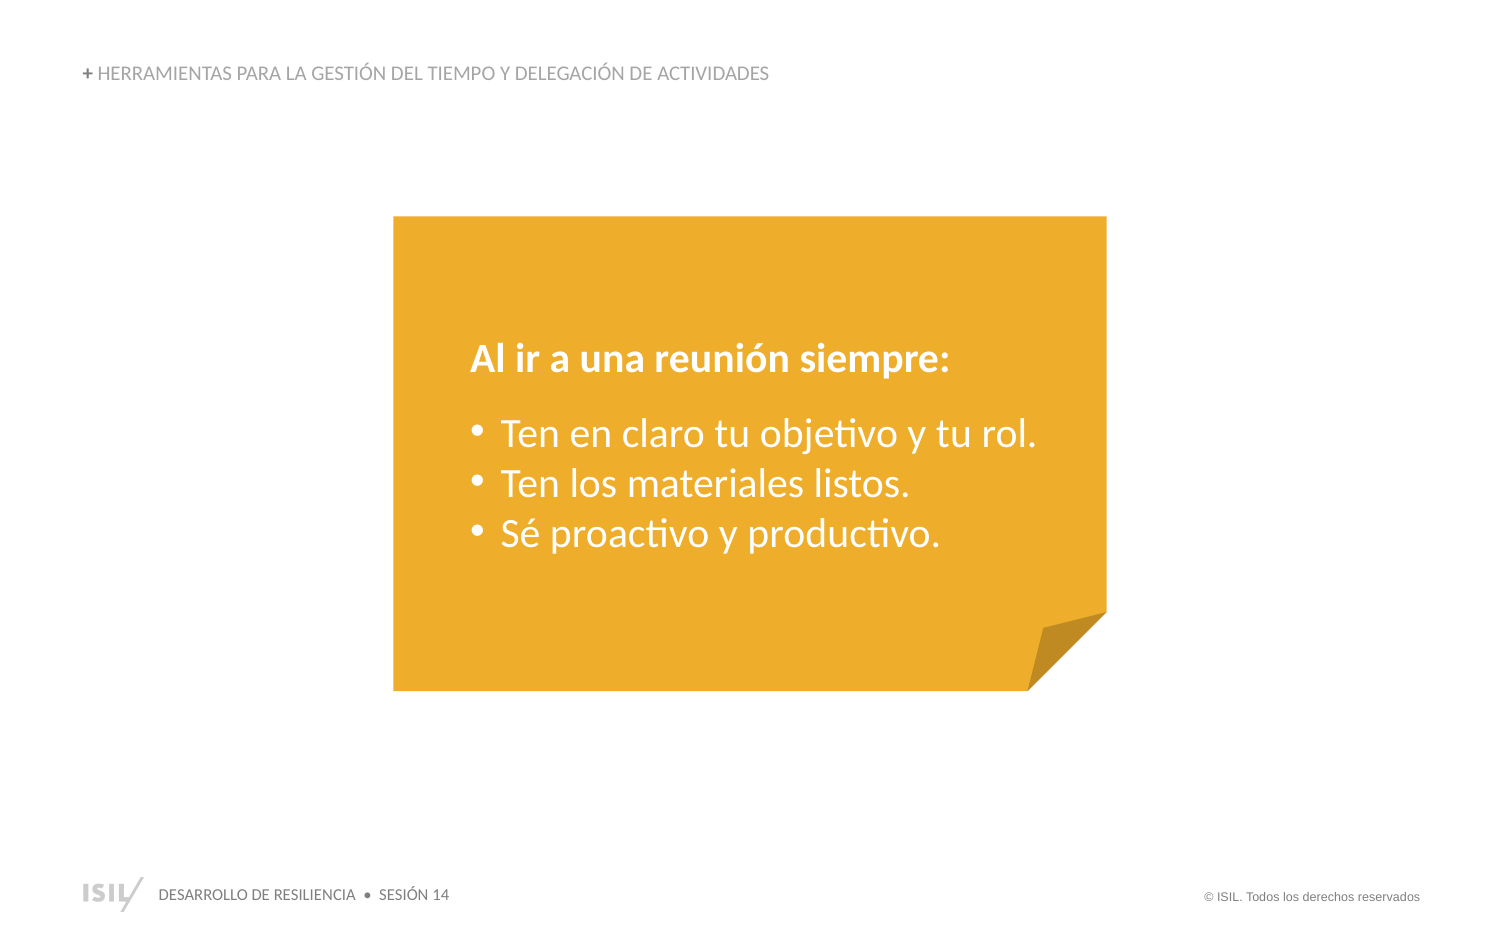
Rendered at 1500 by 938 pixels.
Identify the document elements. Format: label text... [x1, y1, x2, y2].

text_box Al ir a una reunión siempre: Ten en claro tu objetivo y tu rol. Ten los materiales listos. Sé proactivo y productivo. [393, 216, 1107, 692]
text_box + HERRAMIENTAS PARA LA GESTIÓN DEL TIEMPO Y DELEGACIÓN DE ACTIVIDADES [82, 61, 800, 85]
